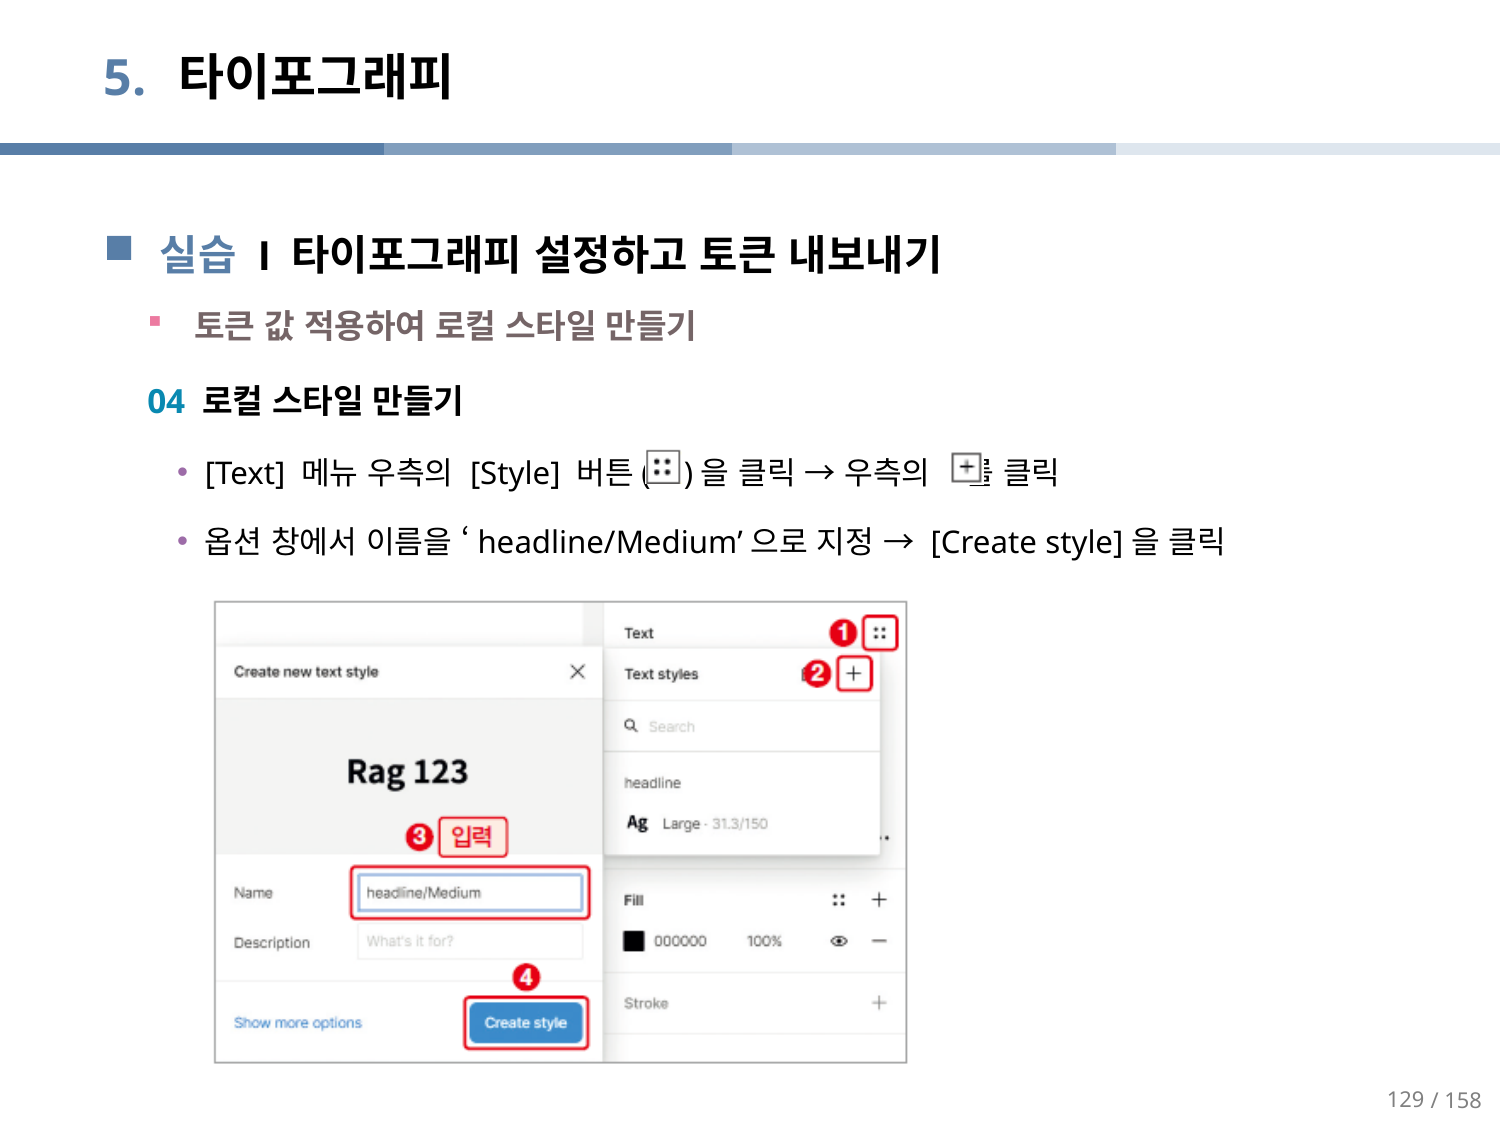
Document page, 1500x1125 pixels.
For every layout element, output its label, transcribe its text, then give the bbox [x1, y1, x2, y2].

text_box 실습 I 타이포그래피 설정하고 토큰 내보내기 토큰 값 적용하여 로컬 스타일 만들기 04 로컬 스타일 만들기 [Text] 메뉴 우측의 [Style] 버튼( )을 클릭 → 우측의 를 클릭 옵션 창에서 이름을 ‘headline/Medium’으로 지정 → [Create style]을 클릭 [88, 196, 1471, 1083]
picture [194, 585, 928, 1086]
title 타이포그래피 [88, 30, 1211, 121]
picture [644, 444, 682, 484]
picture [950, 447, 984, 485]
